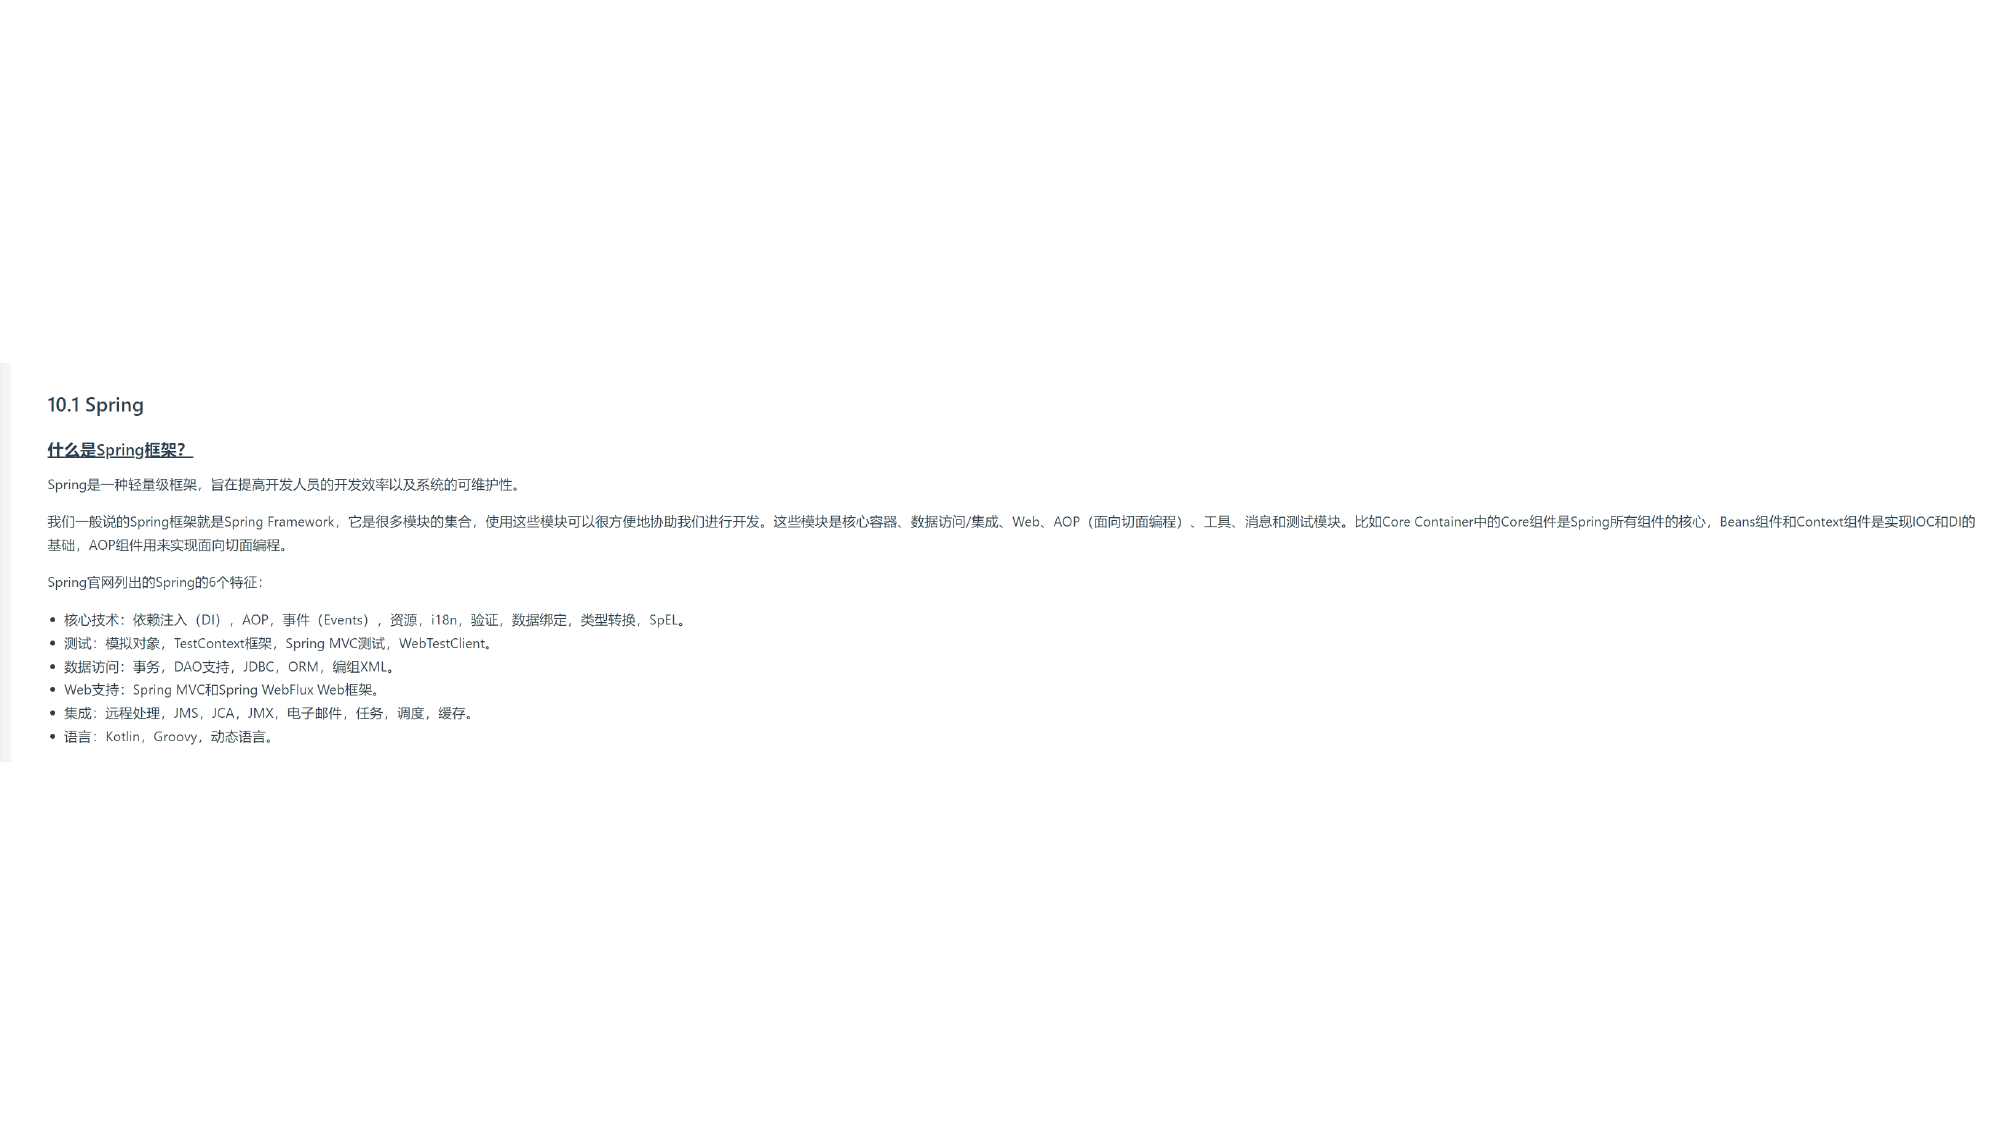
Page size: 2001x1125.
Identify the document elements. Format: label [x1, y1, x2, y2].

picture [0, 363, 2000, 762]
